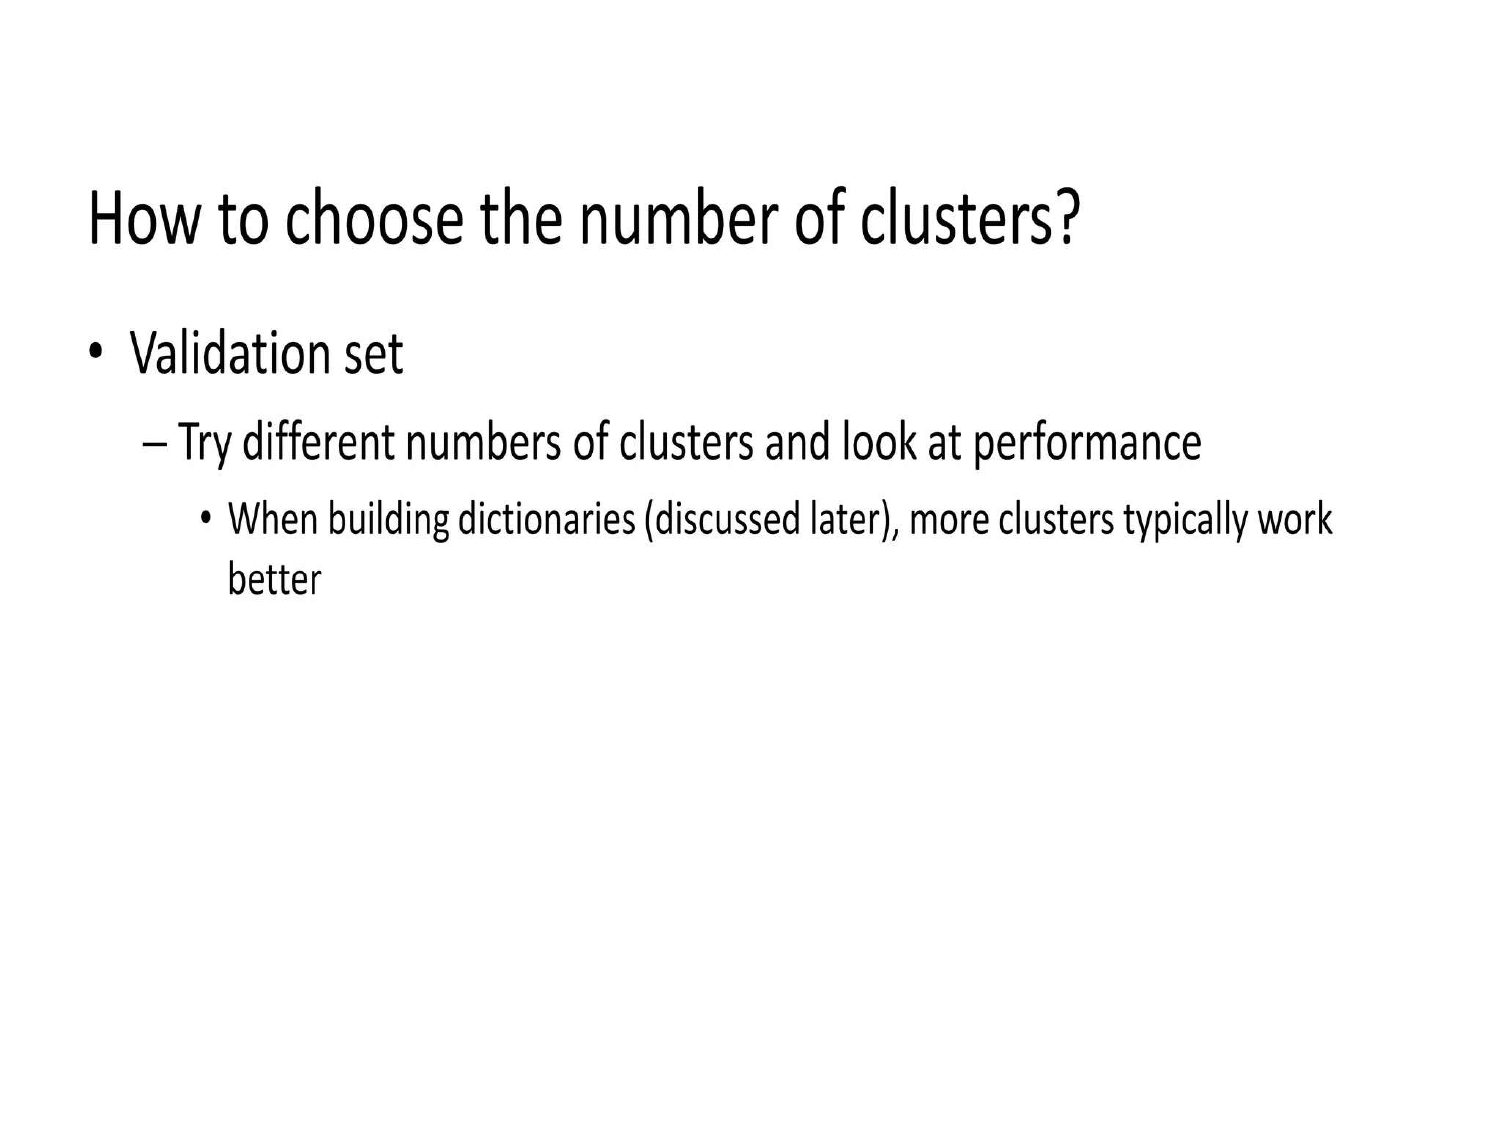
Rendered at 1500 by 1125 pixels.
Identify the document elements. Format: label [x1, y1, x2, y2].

picture [0, 140, 1500, 1125]
